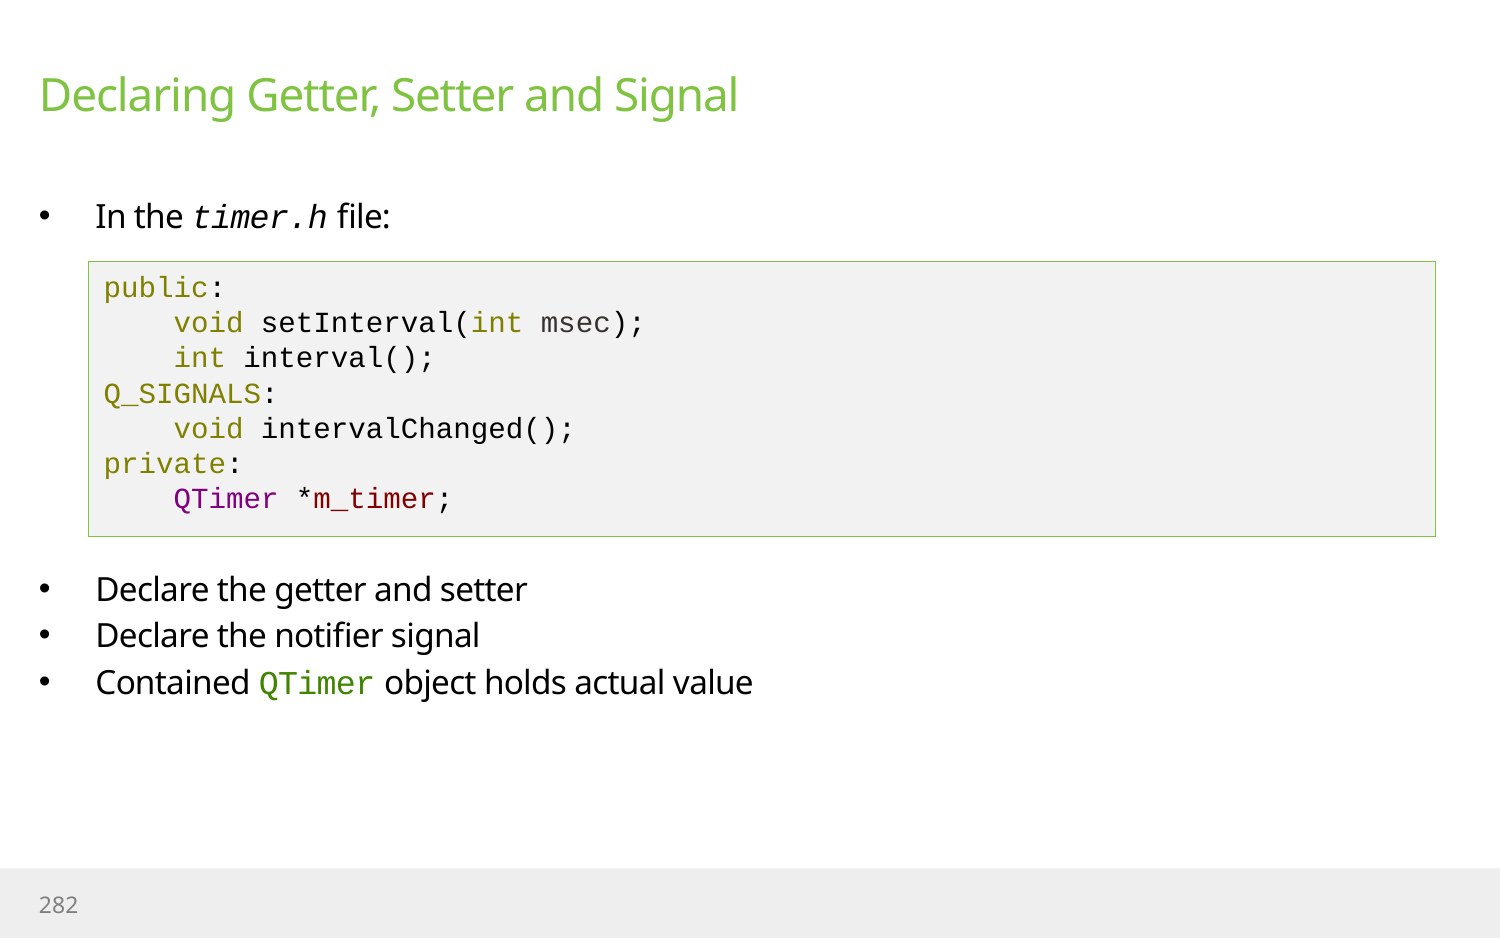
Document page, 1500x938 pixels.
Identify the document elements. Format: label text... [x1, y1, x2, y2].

title Declaring Getter, Setter and Signal [39, 66, 1052, 195]
text_box public: void setInterval(int msec); int interval(); Q_SIGNALS: void intervalChanged(); private: QTimer *m_timer; [88, 261, 1436, 537]
list In the timer.h file: Declare the getter and setter Declare the notifier signal Contained QTimer object holds actual value [39, 195, 1272, 862]
slide_number 282 [39, 892, 410, 921]
